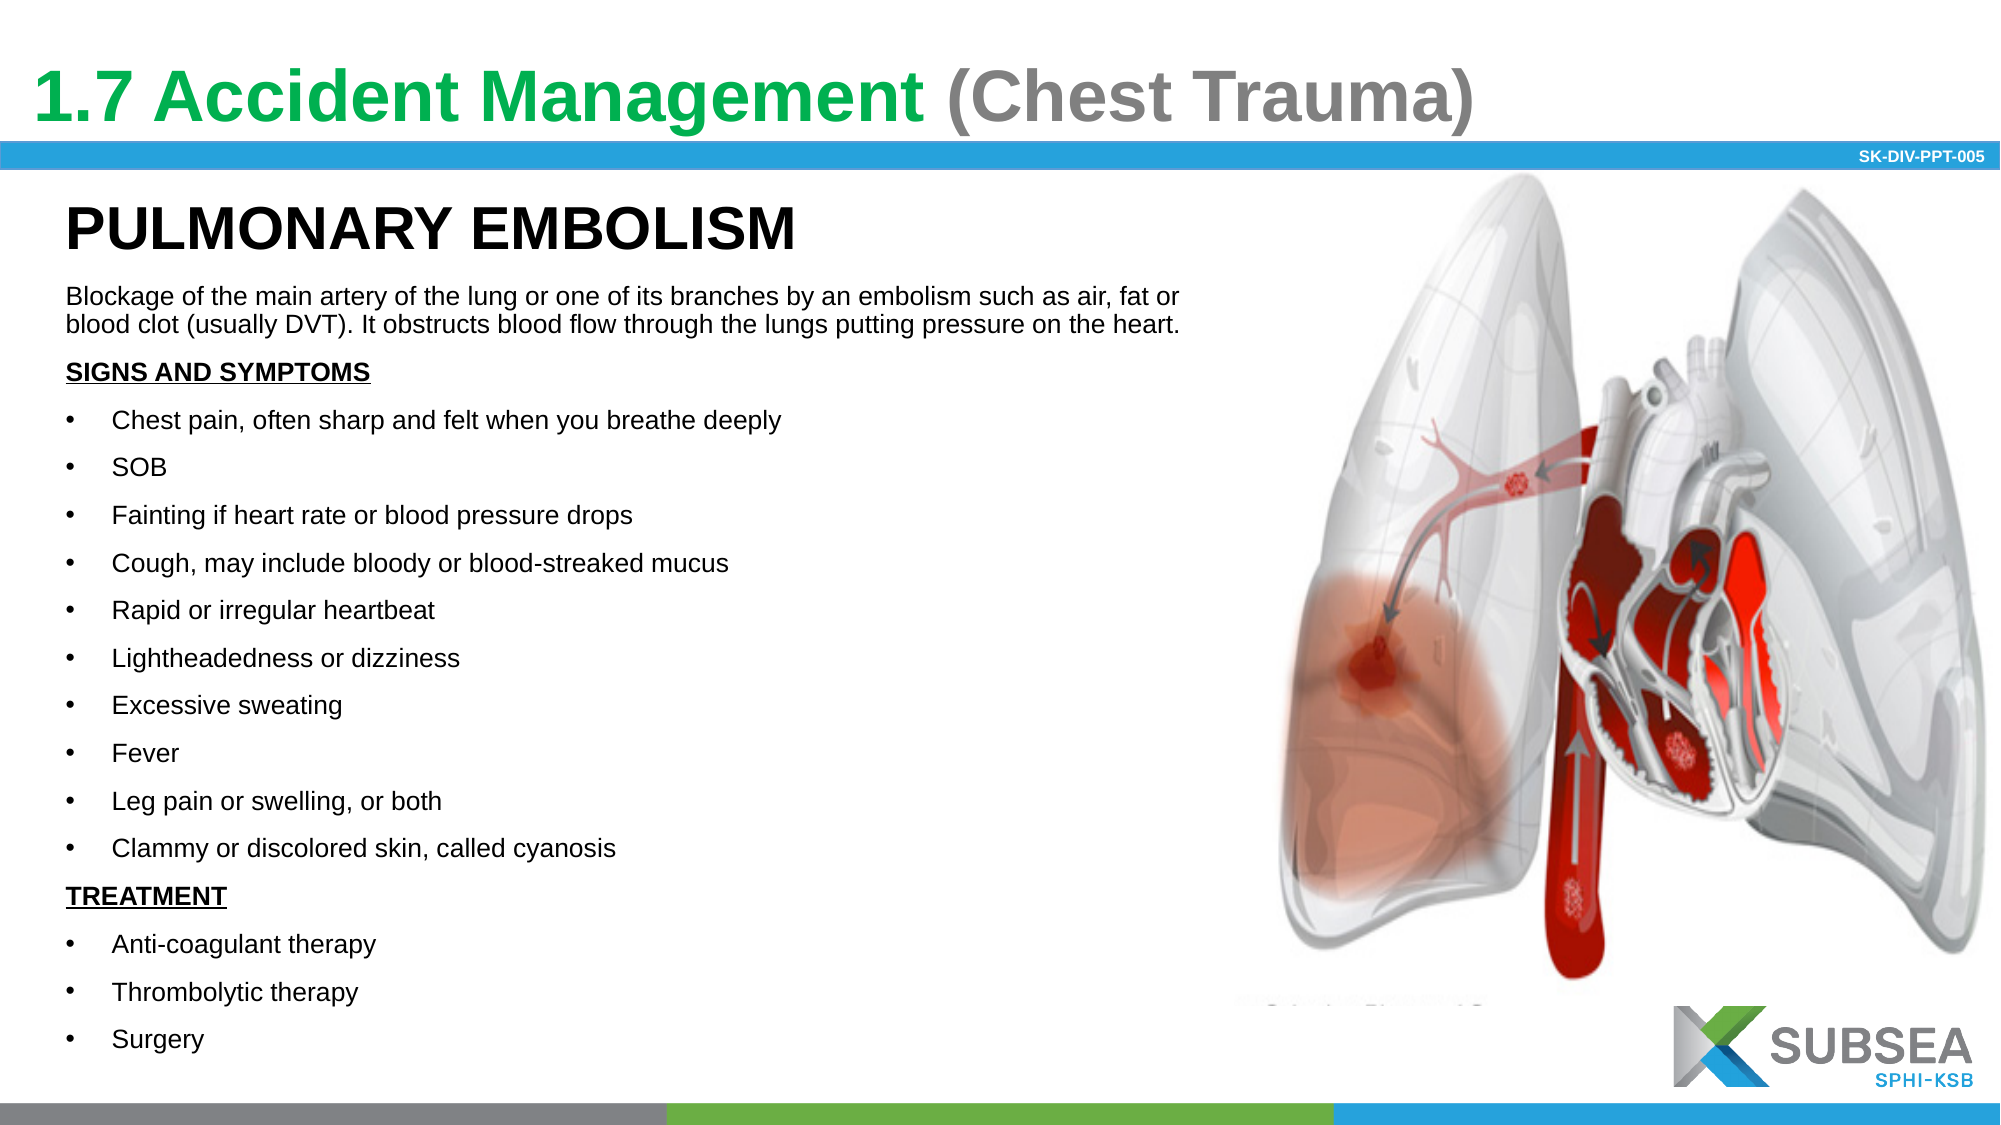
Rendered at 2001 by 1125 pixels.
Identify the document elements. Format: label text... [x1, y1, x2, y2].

text_box 1.7 Accident Management (Chest Trauma) [18, 40, 2000, 144]
text_box SK-DIV-PPT-005 [0, 141, 1234, 170]
list PULMONARY EMBOLISM Blockage of the main artery of the lung or one of its branches by an embolism such as air, fat or blood clot (usually DVT). It obstructs blood flow through the lungs putting pressure on the heart. SIGNS AND SYMPTOMS Chest pain, often sharp and felt when you breathe deeply SOB Fainting if heart rate or blood pressure drops Cough, may include bloody or blood-streaked mucus Rapid or irregular heartbeat Lightheadedness or dizziness Excessive sweating Fever Leg pain or swelling, or both Clammy or discolored skin, called cyanosis TREATMENT Anti-coagulant therapy Thrombolytic therapy Surgery [50, 190, 1207, 1085]
picture [0, 144, 2001, 1125]
